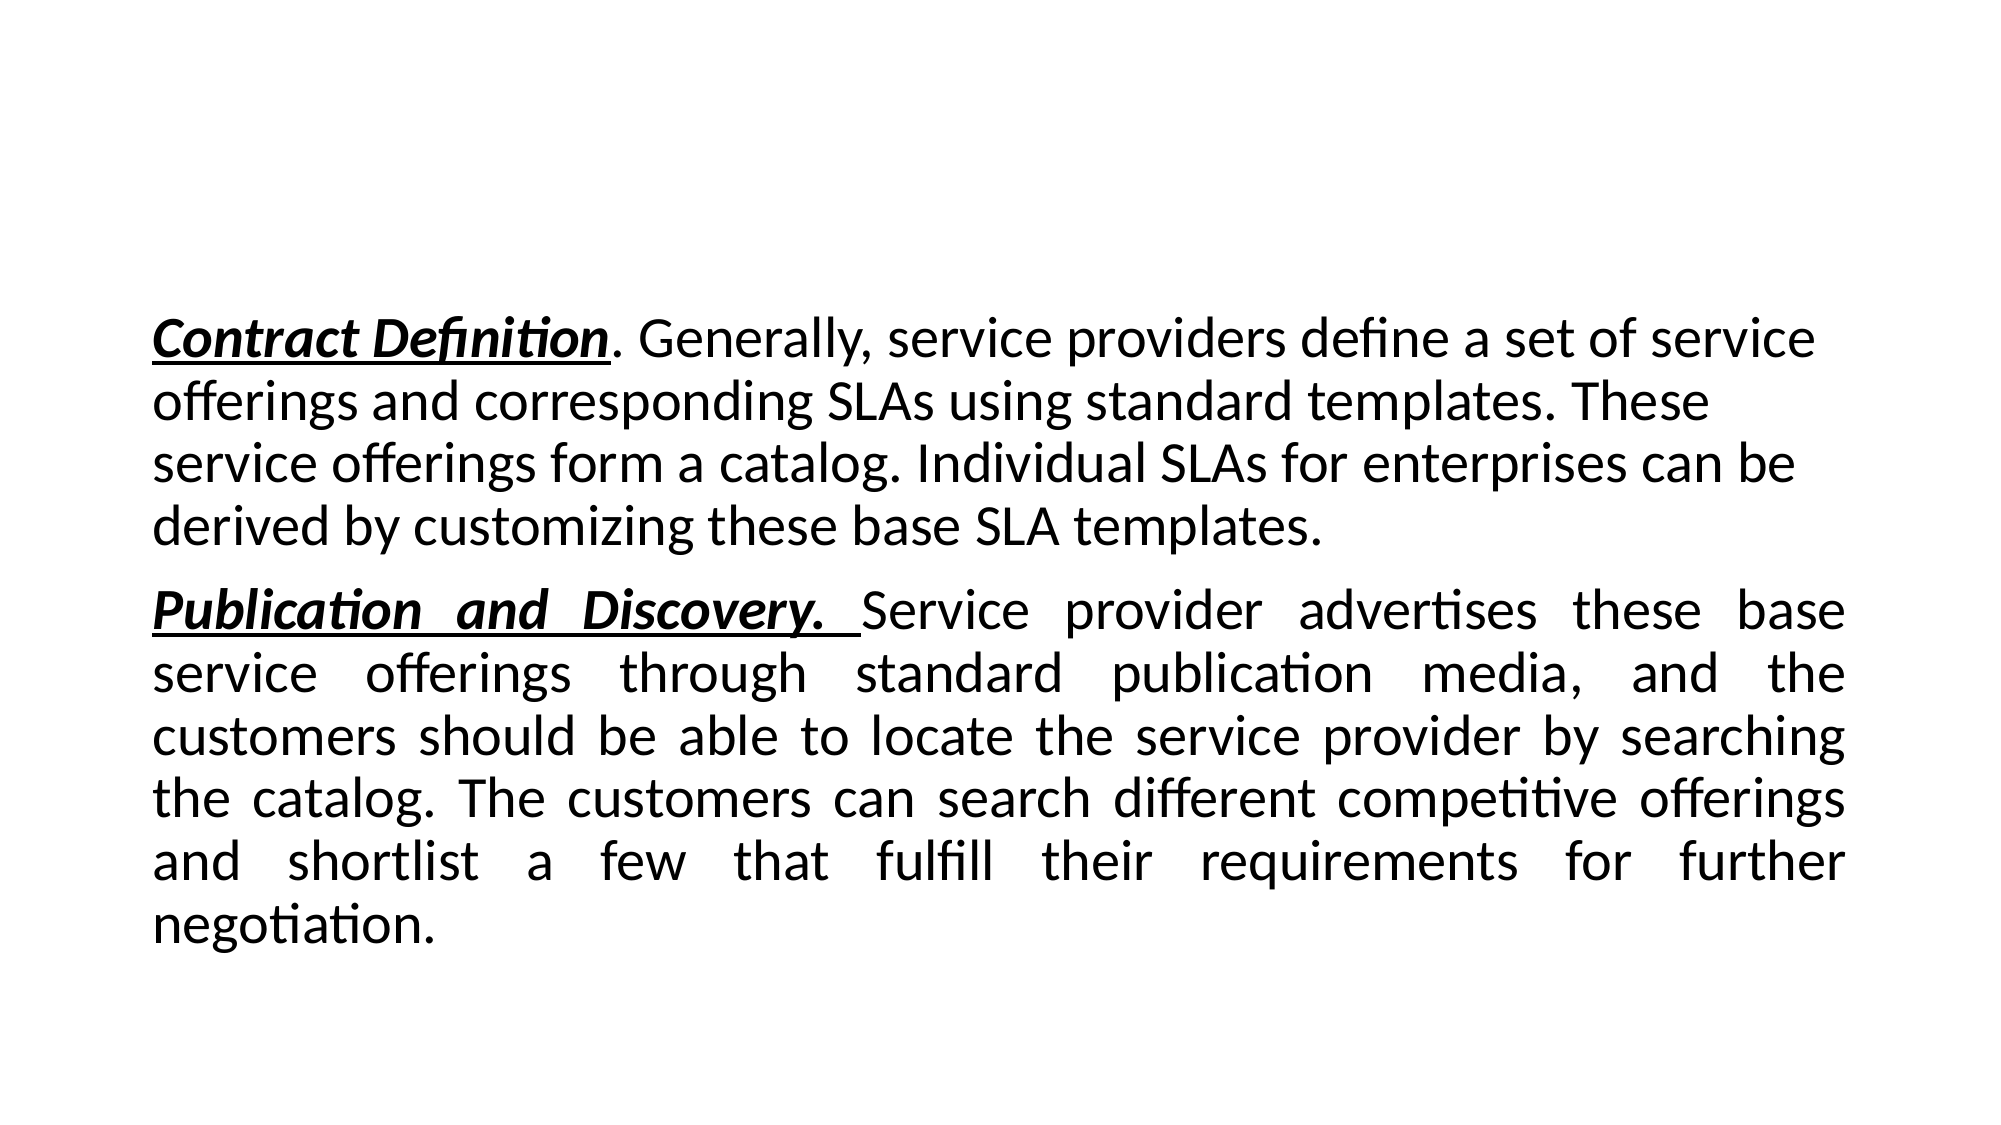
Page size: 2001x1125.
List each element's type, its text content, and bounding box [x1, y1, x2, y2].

list Contract Definition. Generally, service providers define a set of service offerings and corresponding SLAs using standard templates. These service offerings form a catalog. Individual SLAs for enterprises can be derived by customizing these base SLA templates. Publication and Discovery. Service provider advertises these base service offerings through standard publication media, and the customers should be able to locate the service provider by searching the catalog. The customers can search different competitive offerings and shortlist a few that fulfill their requirements for further negotiation. [137, 299, 1863, 1014]
